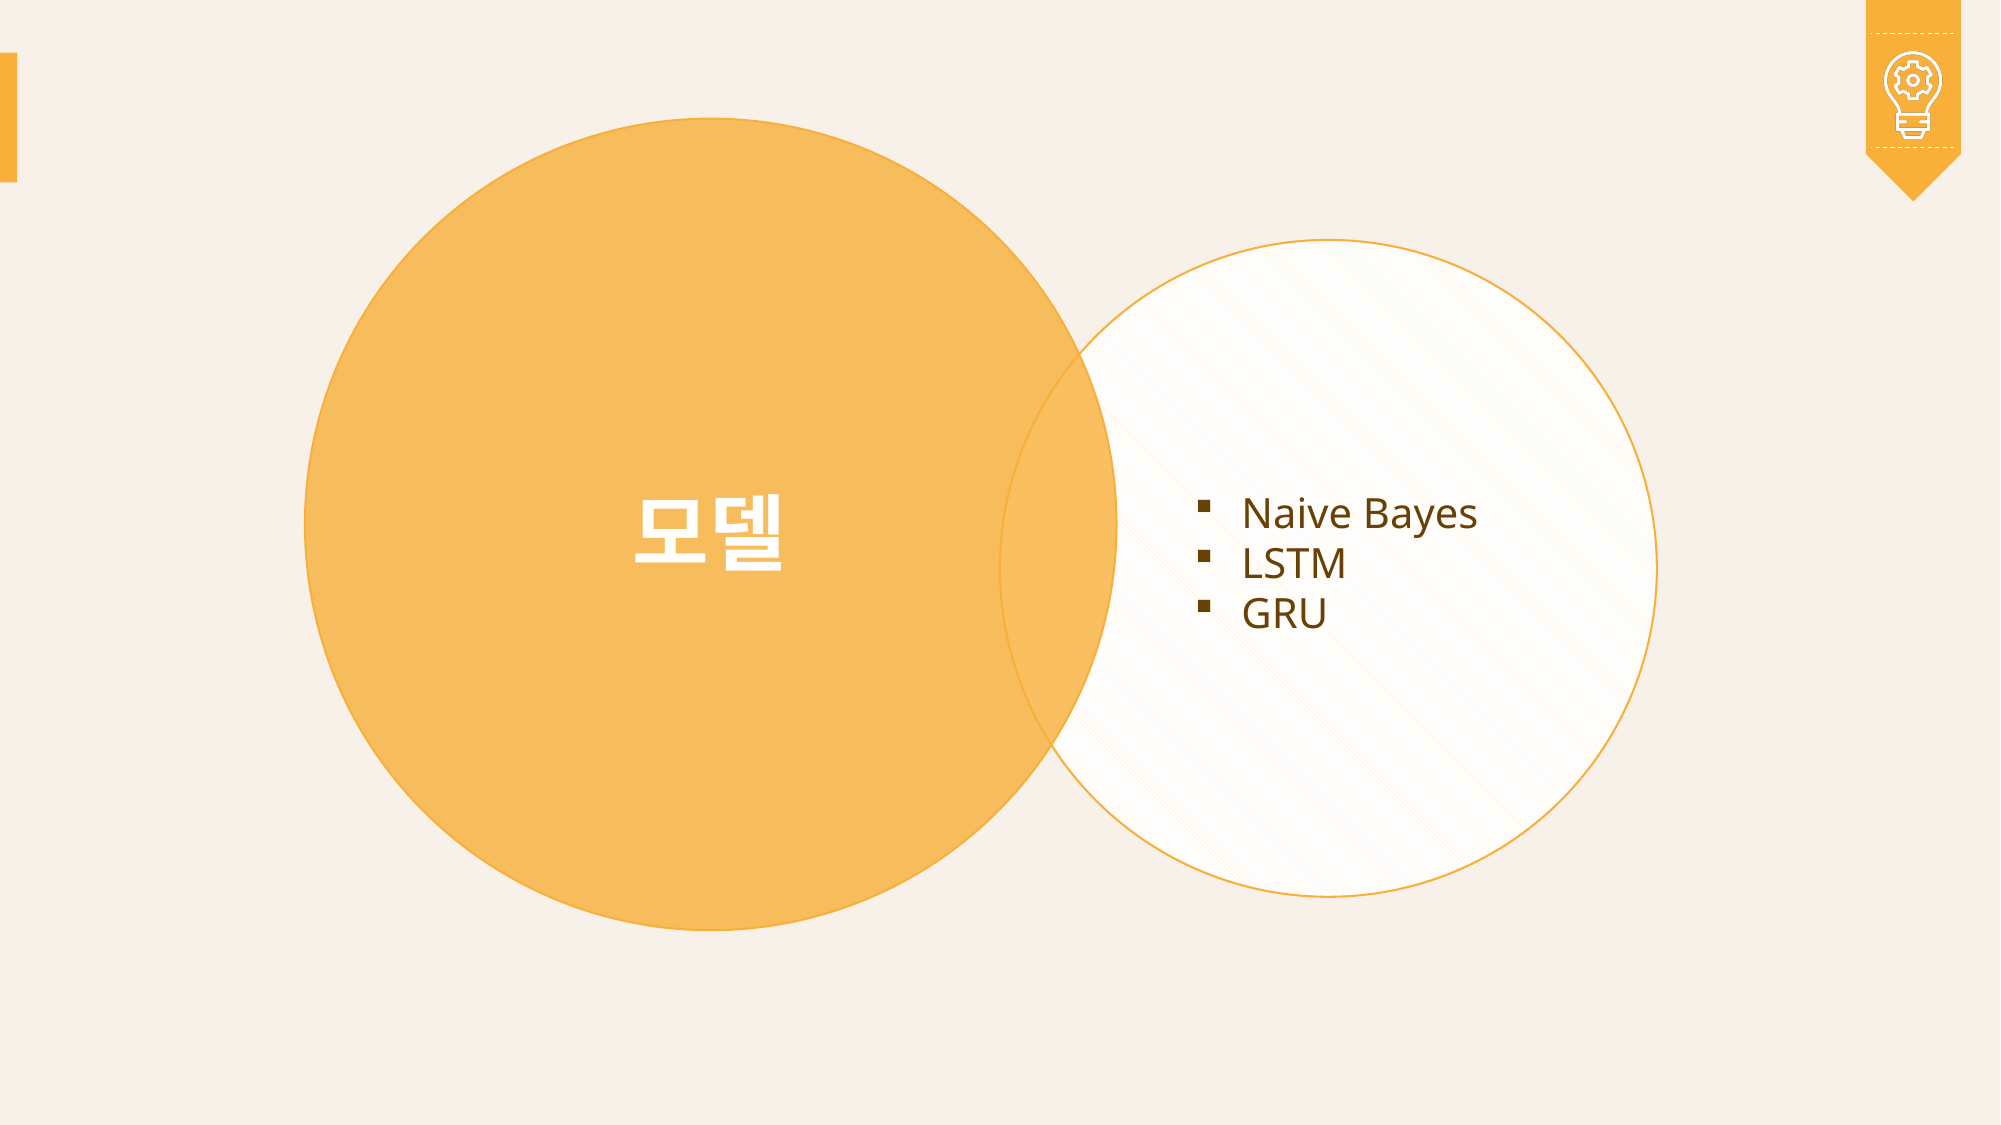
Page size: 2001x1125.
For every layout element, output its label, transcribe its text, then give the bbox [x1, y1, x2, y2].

text_box Naive Bayes LSTM GRU [1179, 479, 1852, 644]
text_box [0, 52, 18, 183]
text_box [304, 118, 1117, 931]
text_box [1117, 238, 1650, 898]
picture [1869, 51, 1957, 139]
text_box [1865, 0, 1961, 202]
